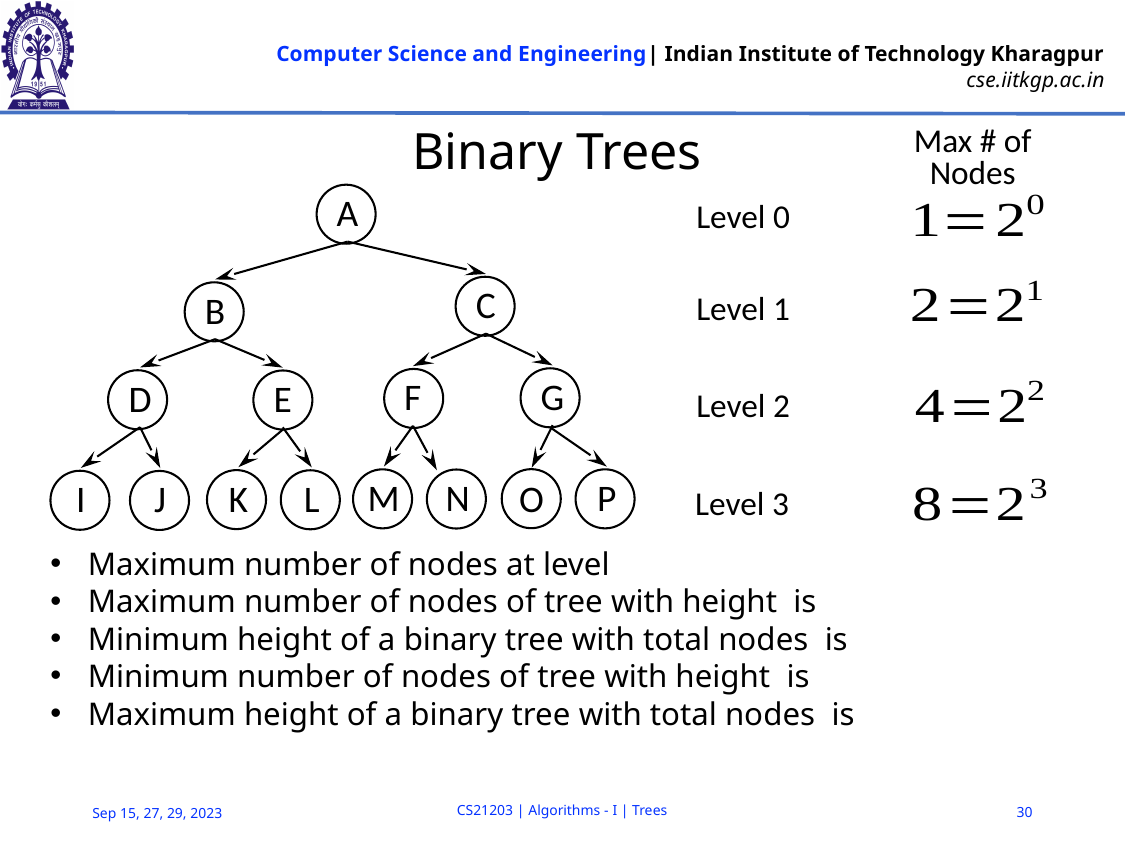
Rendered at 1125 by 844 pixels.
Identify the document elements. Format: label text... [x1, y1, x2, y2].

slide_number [77, 798, 274, 844]
text_box Level 2 [681, 376, 805, 432]
text_box Level 3 [680, 474, 804, 530]
footer CS21203 | Algorithms - I | Trees [185, 787, 940, 833]
text_box Level 0 [681, 187, 805, 243]
title Binary Trees [35, 78, 1078, 221]
slide_number 30 [992, 790, 1048, 836]
picture [1, 1, 74, 110]
text_box Level 1 [681, 279, 805, 335]
text_box Max # of Nodes [899, 120, 1047, 199]
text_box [50, 181, 635, 530]
